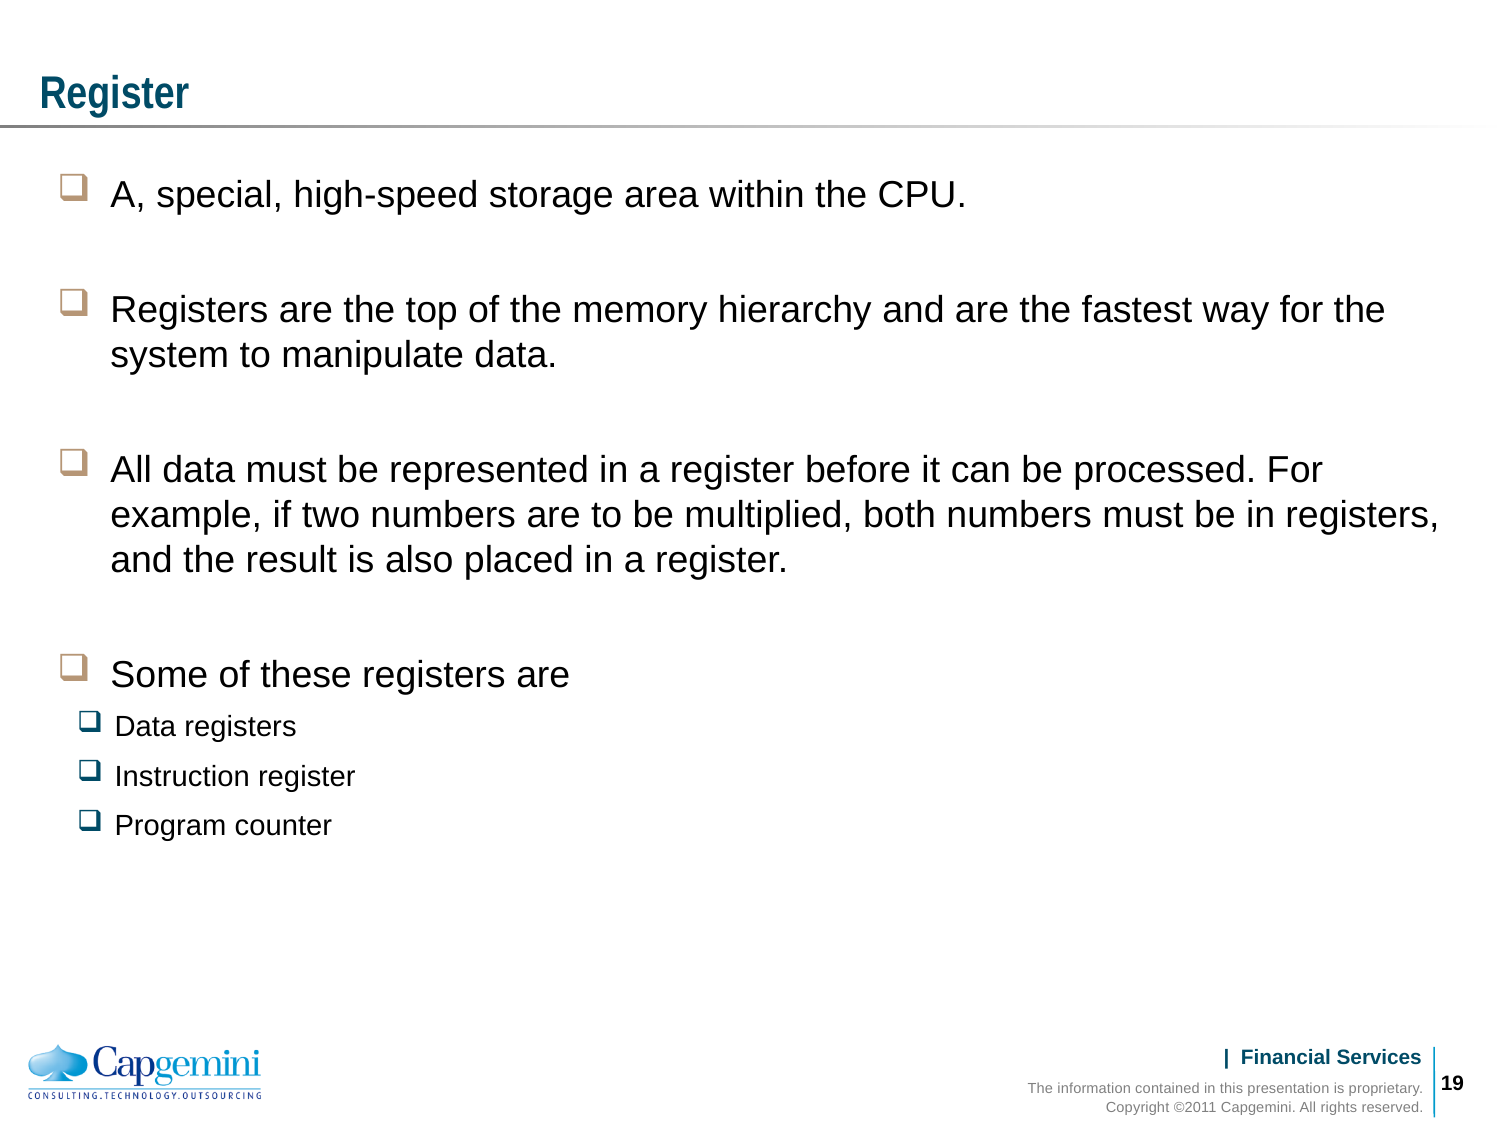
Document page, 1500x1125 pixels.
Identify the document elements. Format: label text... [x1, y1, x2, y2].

list A, special, high-speed storage area within the CPU. Registers are the top of the memory hierarchy and are the fastest way for the system to manipulate data. All data must be represented in a register before it can be processed. For example, if two numbers are to be multiplied, both numbers must be in registers, and the result is also placed in a register. Some of these registers are Data registers Instruction register Program counter [39, 162, 1465, 988]
title Register [39, 34, 1470, 126]
picture [26, 1043, 263, 1100]
